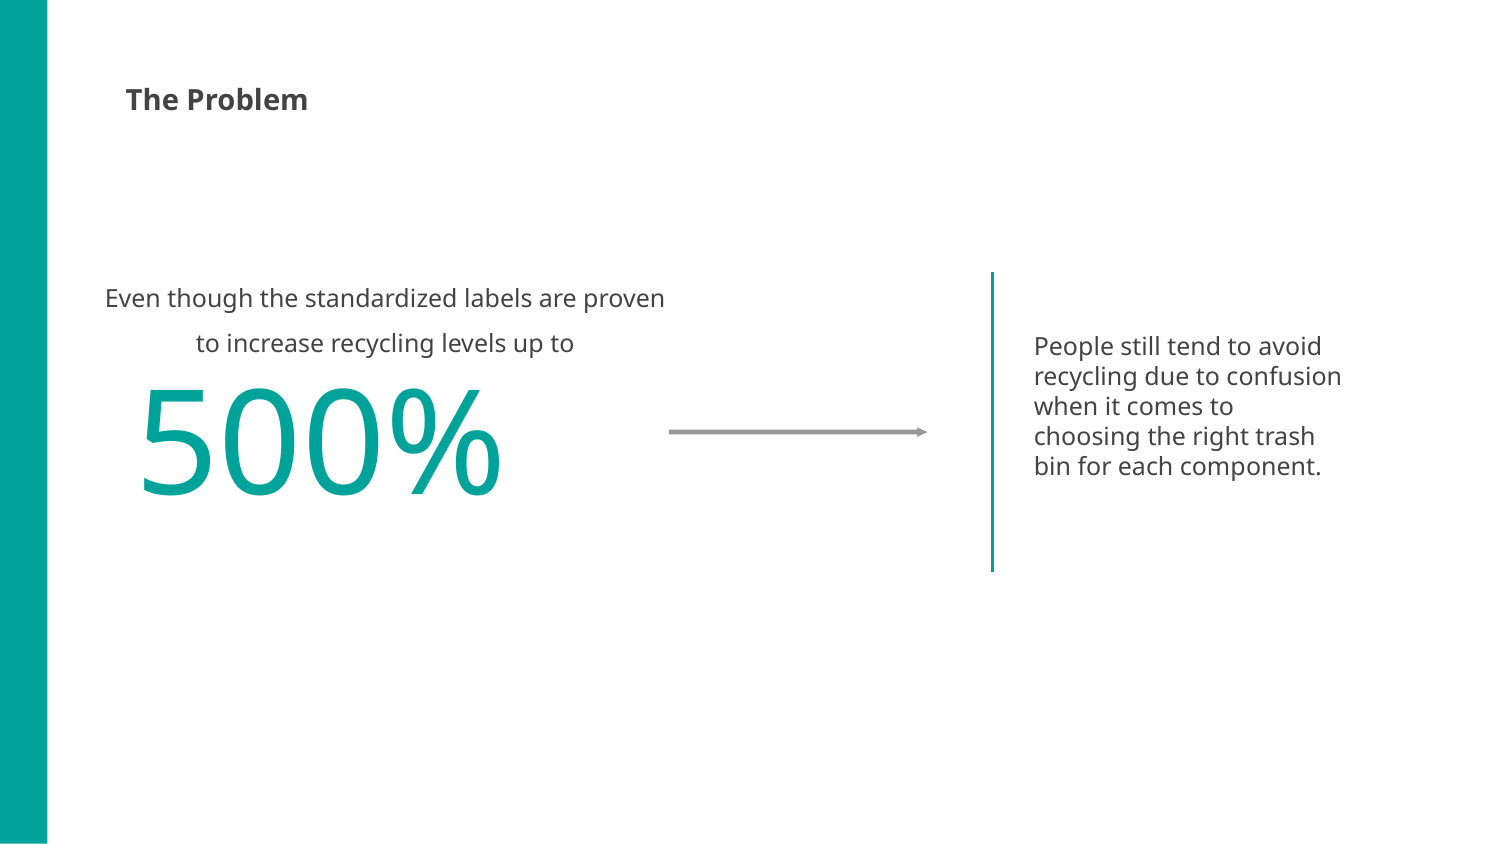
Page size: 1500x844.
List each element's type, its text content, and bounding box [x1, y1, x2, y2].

text_box 500% [120, 333, 616, 539]
text_box [669, 427, 928, 437]
text_box [0, 0, 48, 844]
text_box The Problem [110, 66, 1177, 132]
text_box People still tend to avoid recycling due to confusion when it comes to choosing the right trash bin for each component. [1018, 315, 1362, 496]
text_box Even though the standardized labels are proven to increase recycling levels up to [81, 252, 690, 373]
